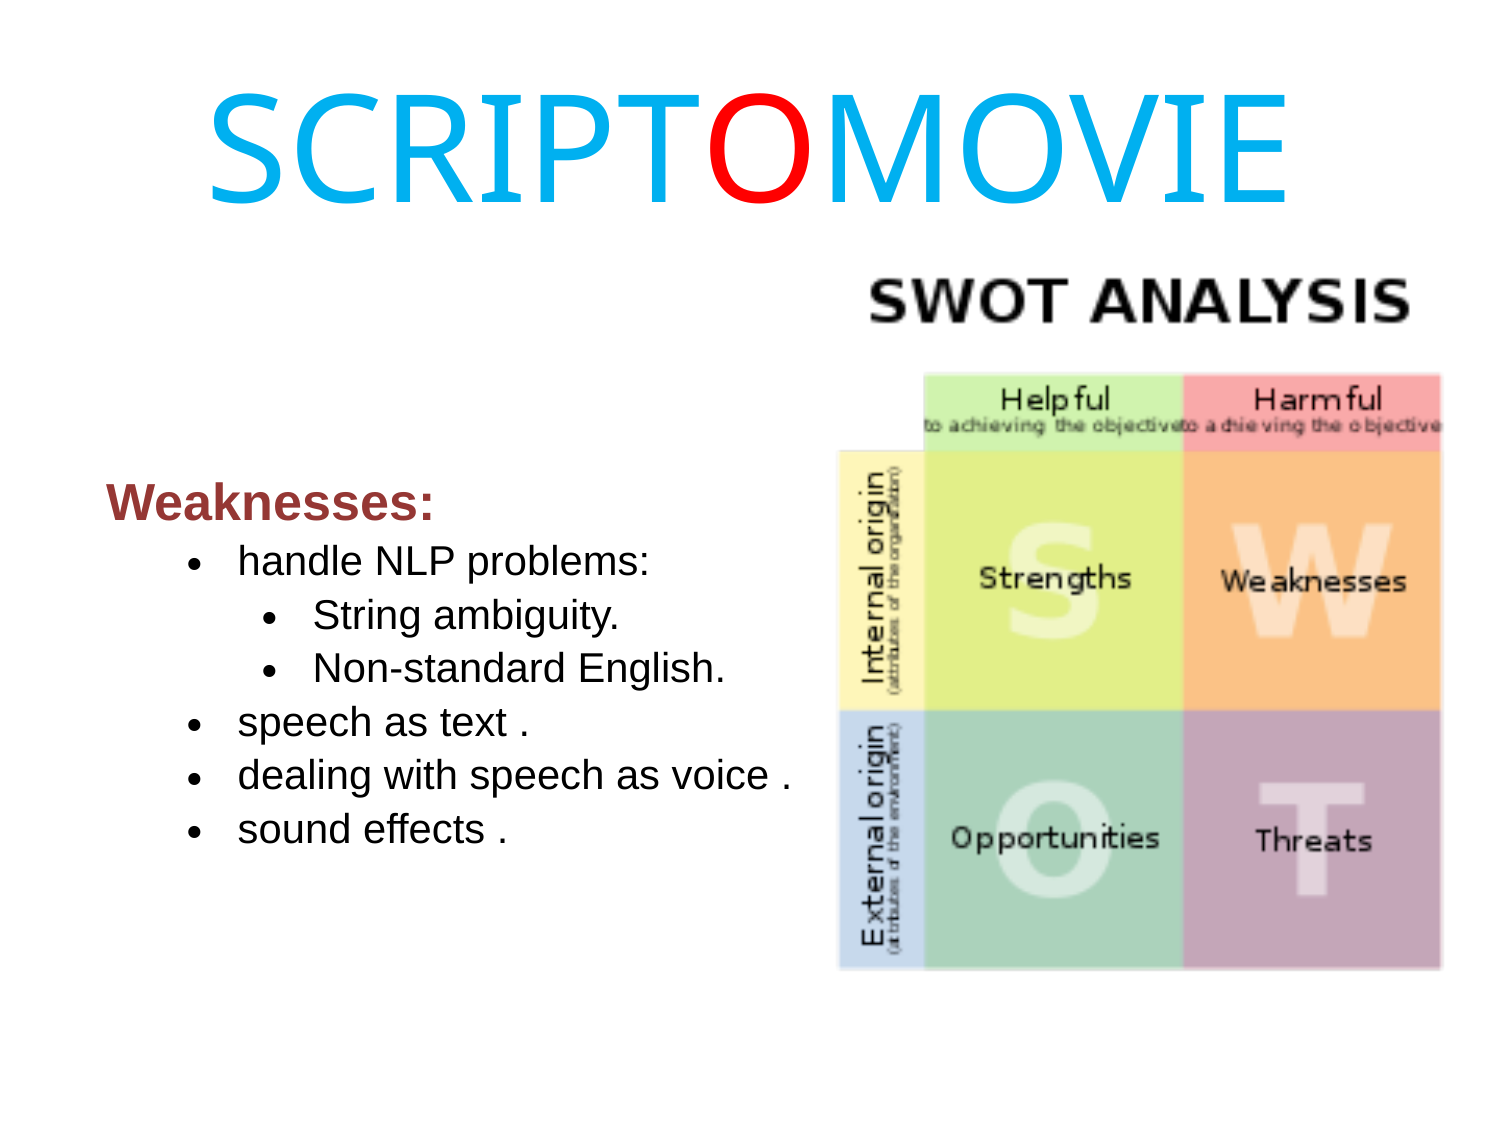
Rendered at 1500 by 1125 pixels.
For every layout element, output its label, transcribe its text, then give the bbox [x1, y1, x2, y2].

picture [796, 236, 1486, 1012]
text_box SCRIPTOMOVIE [74, 45, 1425, 233]
text_box Weaknesses: handle NLP problems: String ambiguity. Non-standard English. speech as text . dealing with speech as voice . sound effects . [91, 456, 791, 917]
